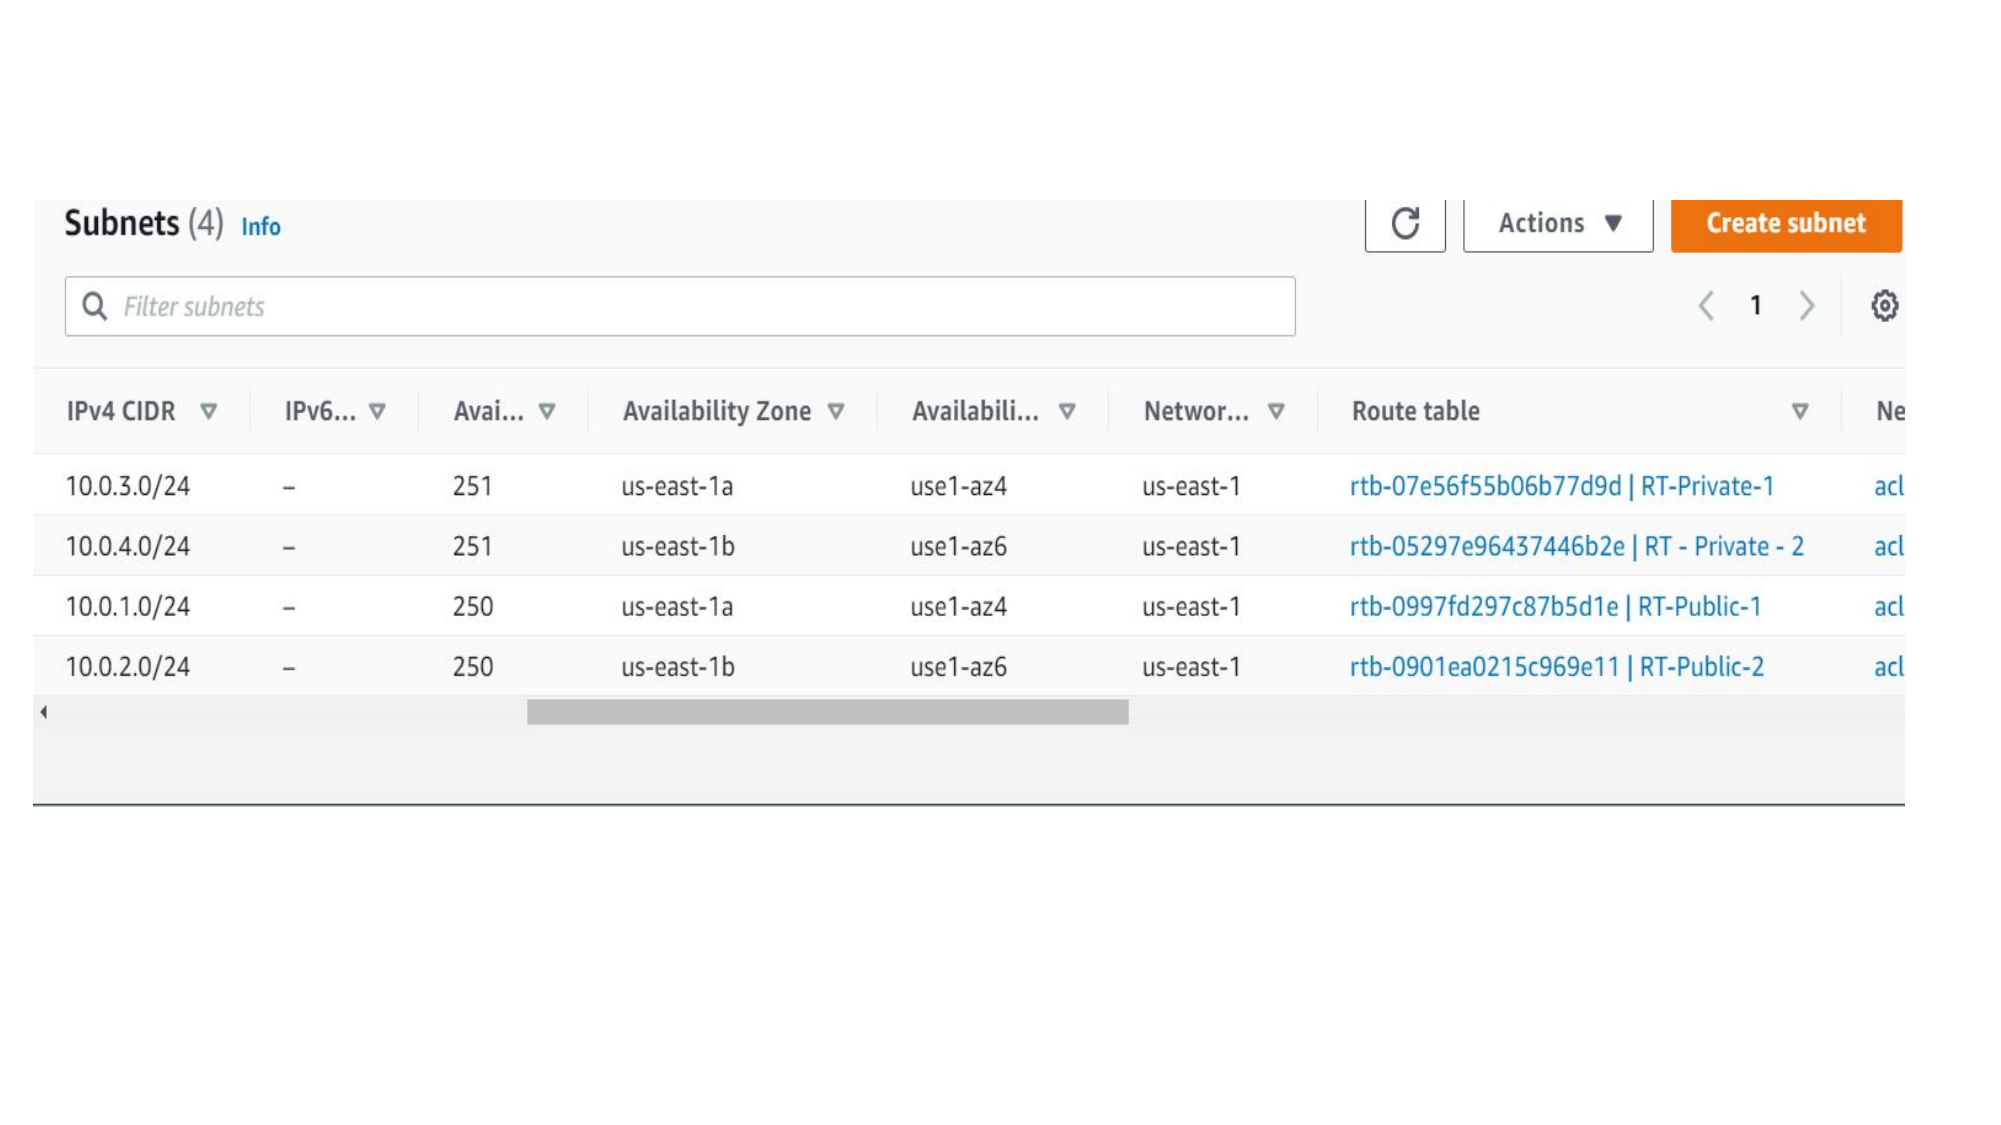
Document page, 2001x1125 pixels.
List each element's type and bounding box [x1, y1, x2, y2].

picture [33, 200, 1905, 807]
